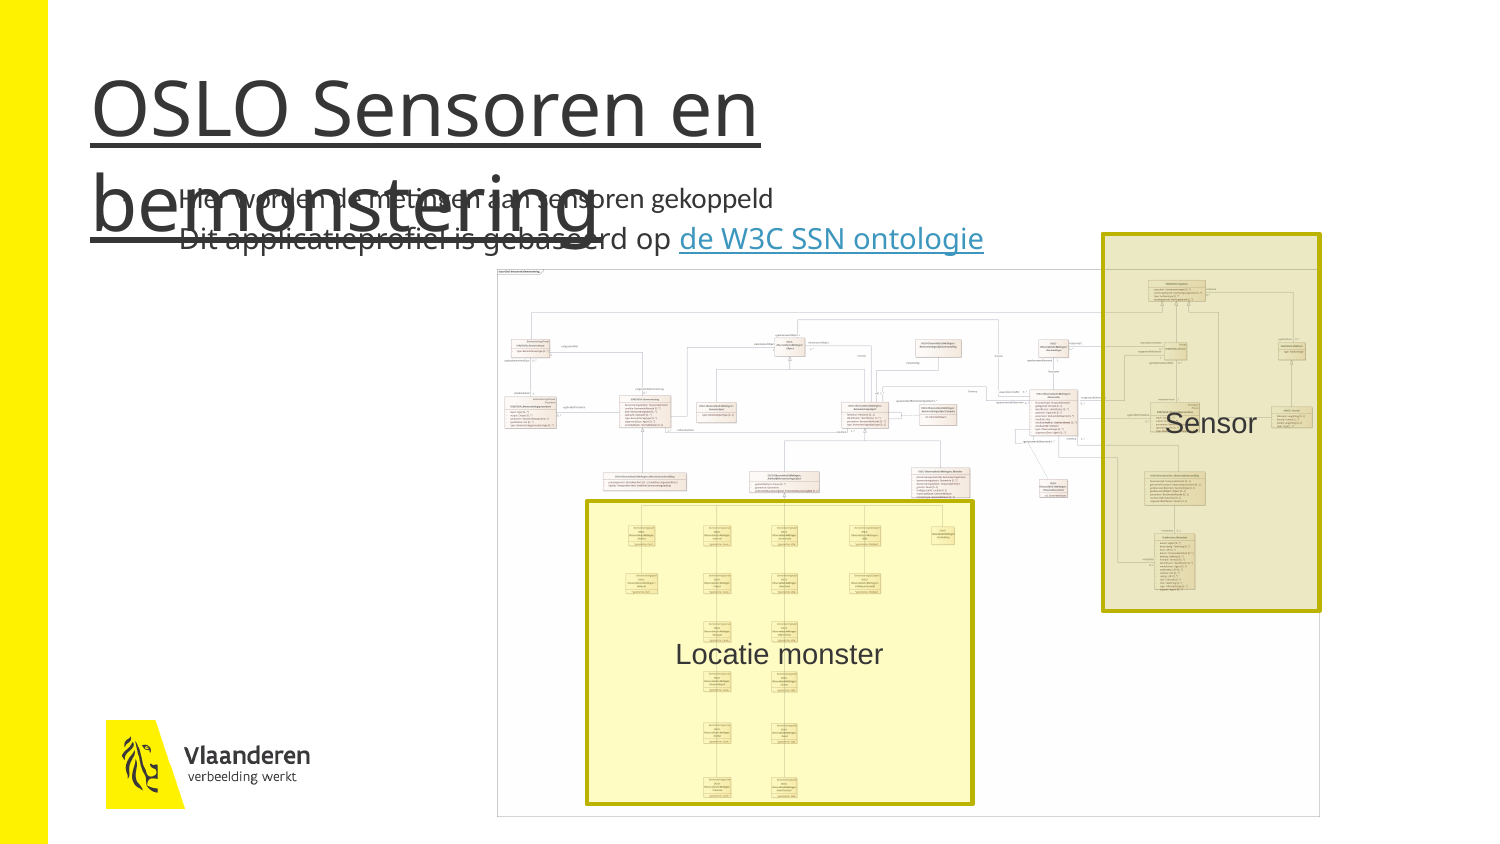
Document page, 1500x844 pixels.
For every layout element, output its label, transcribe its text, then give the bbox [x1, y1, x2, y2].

picture [106, 720, 333, 809]
title OSLO Sensoren en bemonstering [75, 42, 1292, 181]
text_box Sensor [1101, 232, 1322, 268]
picture [497, 269, 1321, 817]
list Hier worden de metingen aan sensoren gekoppeld Dit applicatieprofiel is gebaseerd op de W3C SSN ontologie [88, 168, 1412, 621]
